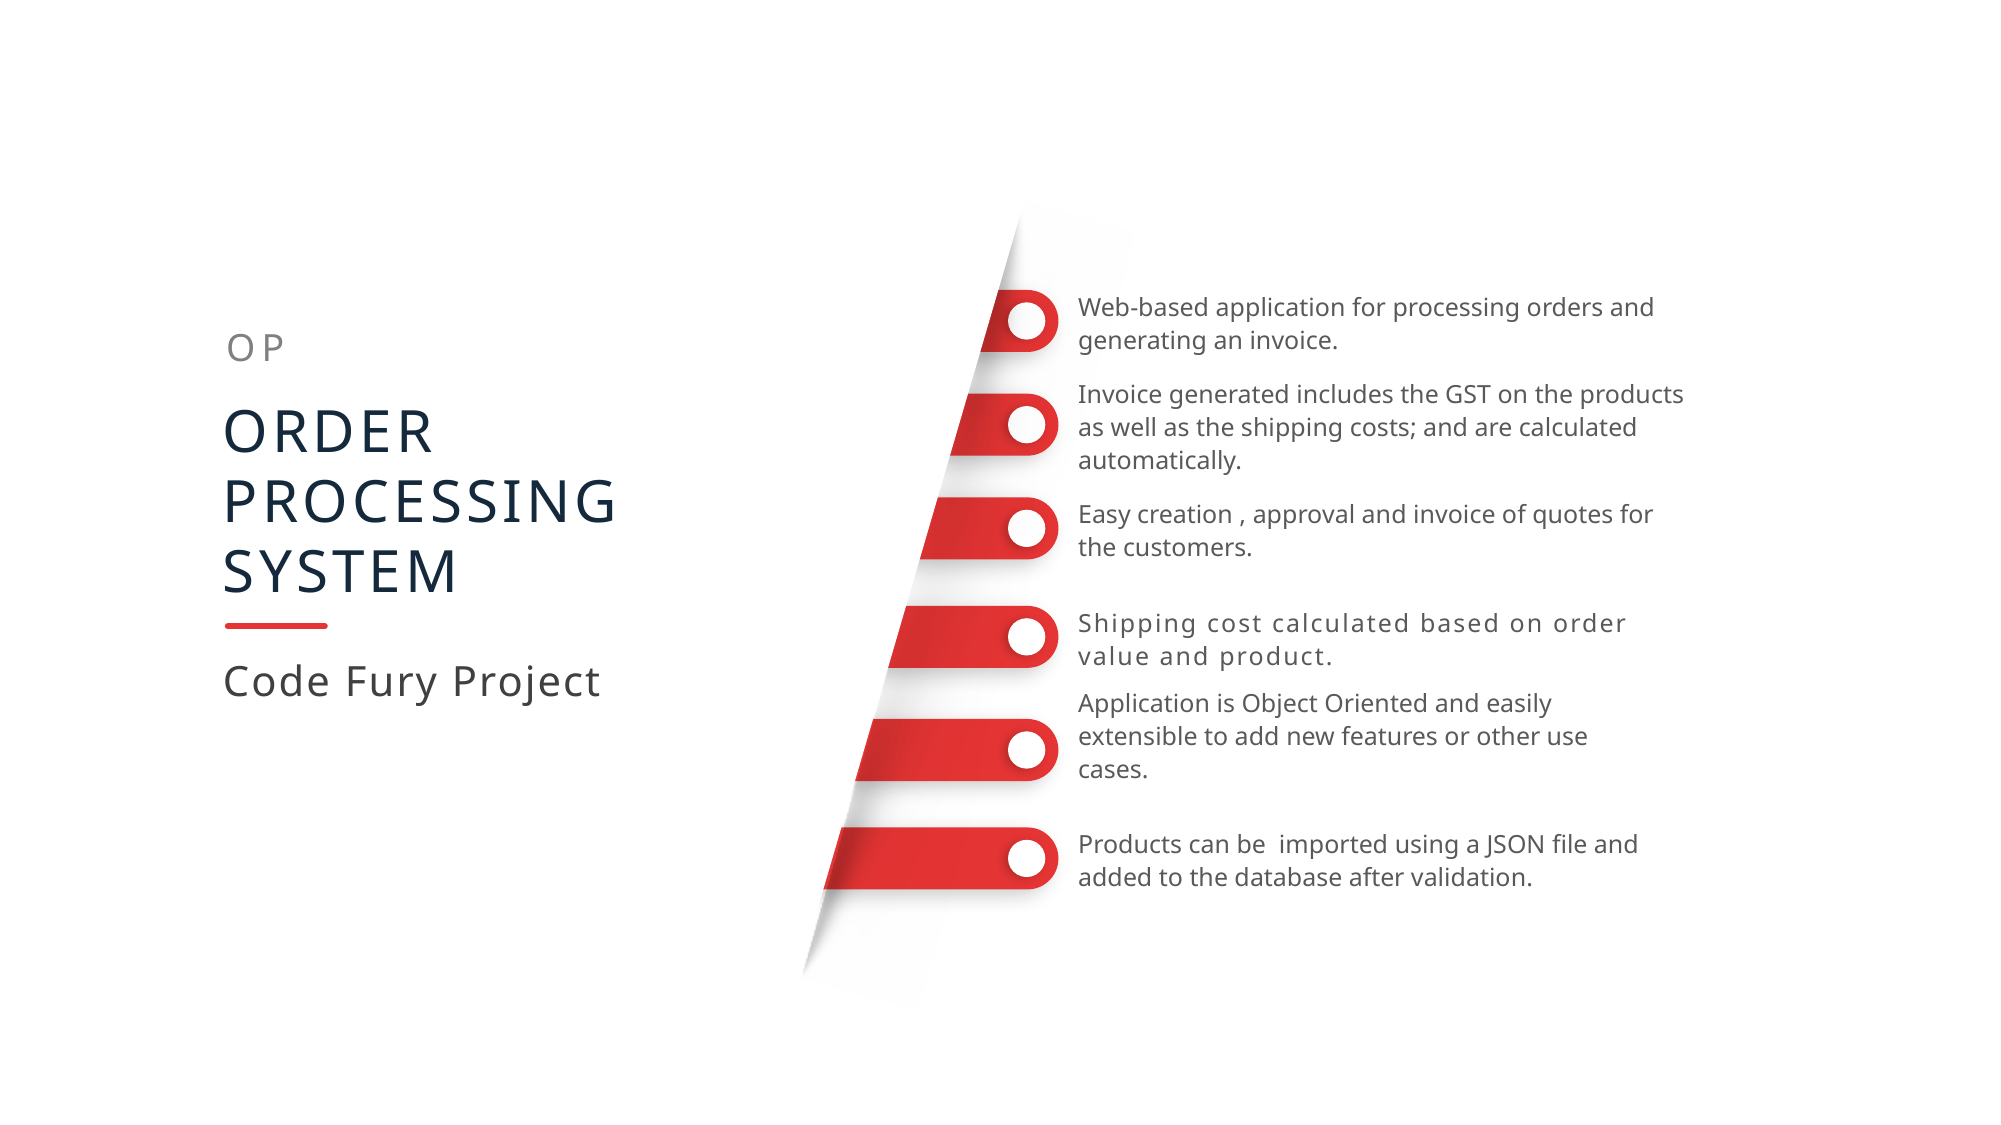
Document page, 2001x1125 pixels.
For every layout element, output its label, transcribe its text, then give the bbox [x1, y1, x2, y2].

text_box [1077, 280, 1704, 363]
text_box Code Fury Project [208, 653, 279, 713]
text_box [1077, 596, 1704, 679]
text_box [1077, 692, 1681, 781]
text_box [1077, 384, 1704, 467]
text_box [279, 21, 1077, 1081]
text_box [208, 315, 846, 627]
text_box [1077, 817, 1704, 900]
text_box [1077, 487, 1704, 570]
